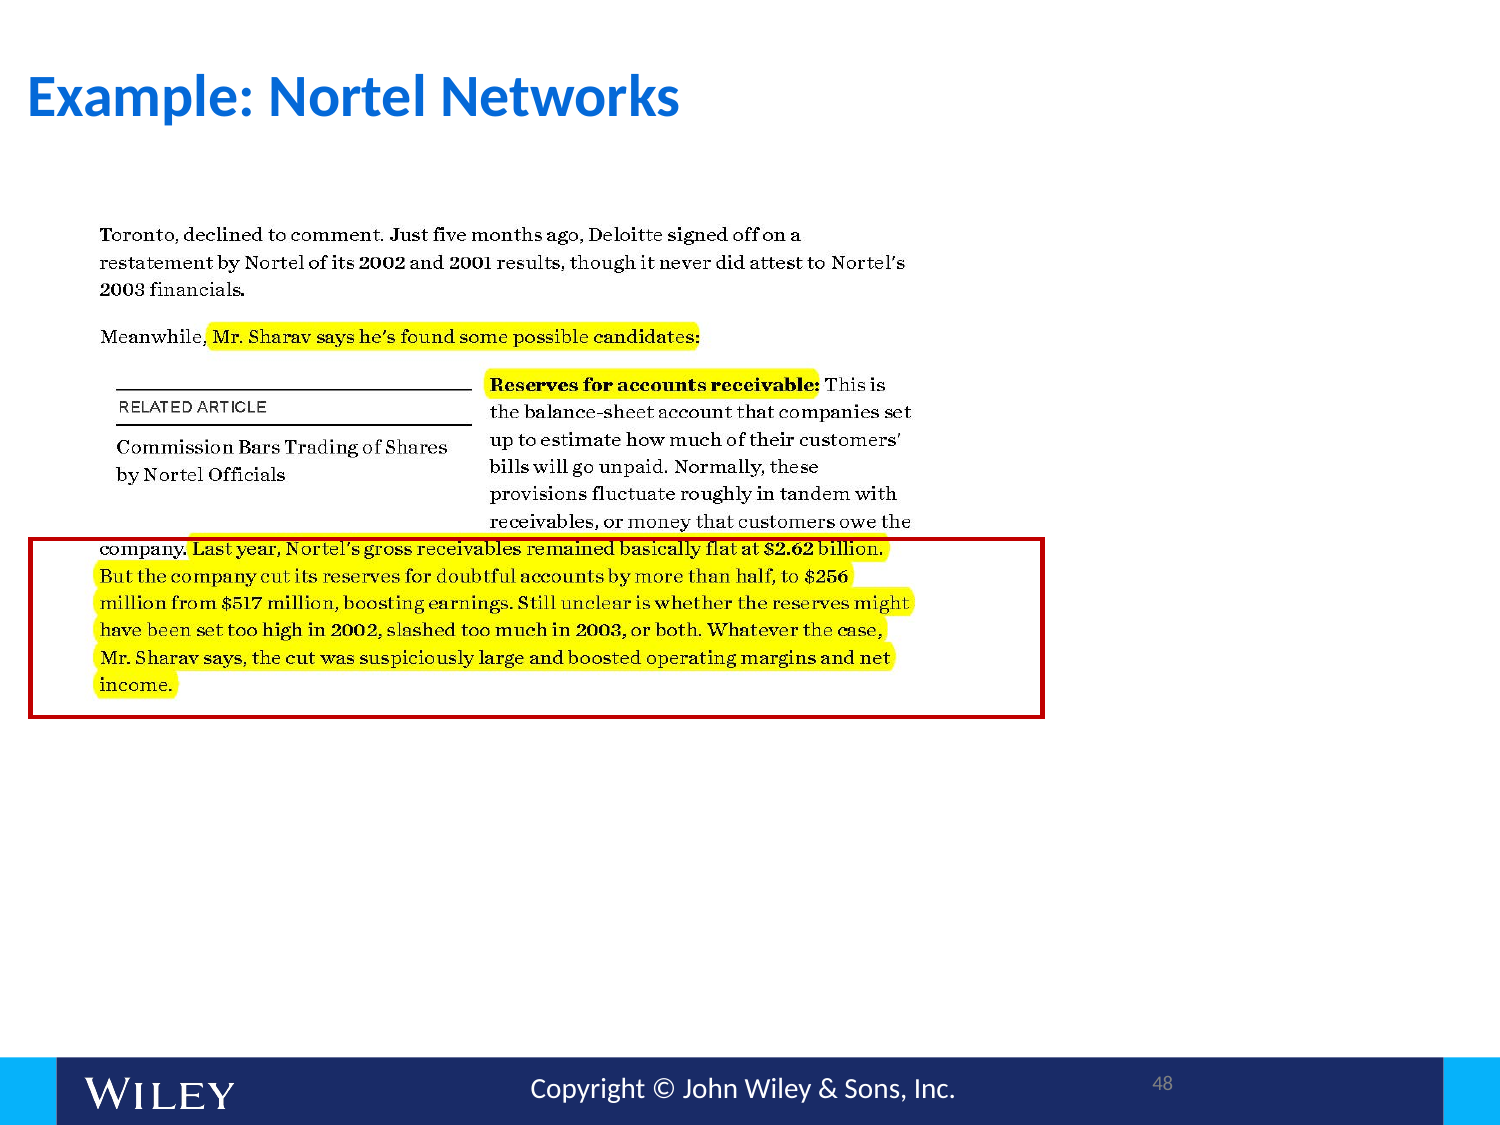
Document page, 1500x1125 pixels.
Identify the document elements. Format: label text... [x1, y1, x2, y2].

title Example: Nortel Networks [12, 57, 1363, 138]
picture [30, 217, 944, 707]
slide_number 48 [1137, 1062, 1488, 1123]
text_box [30, 538, 1044, 718]
